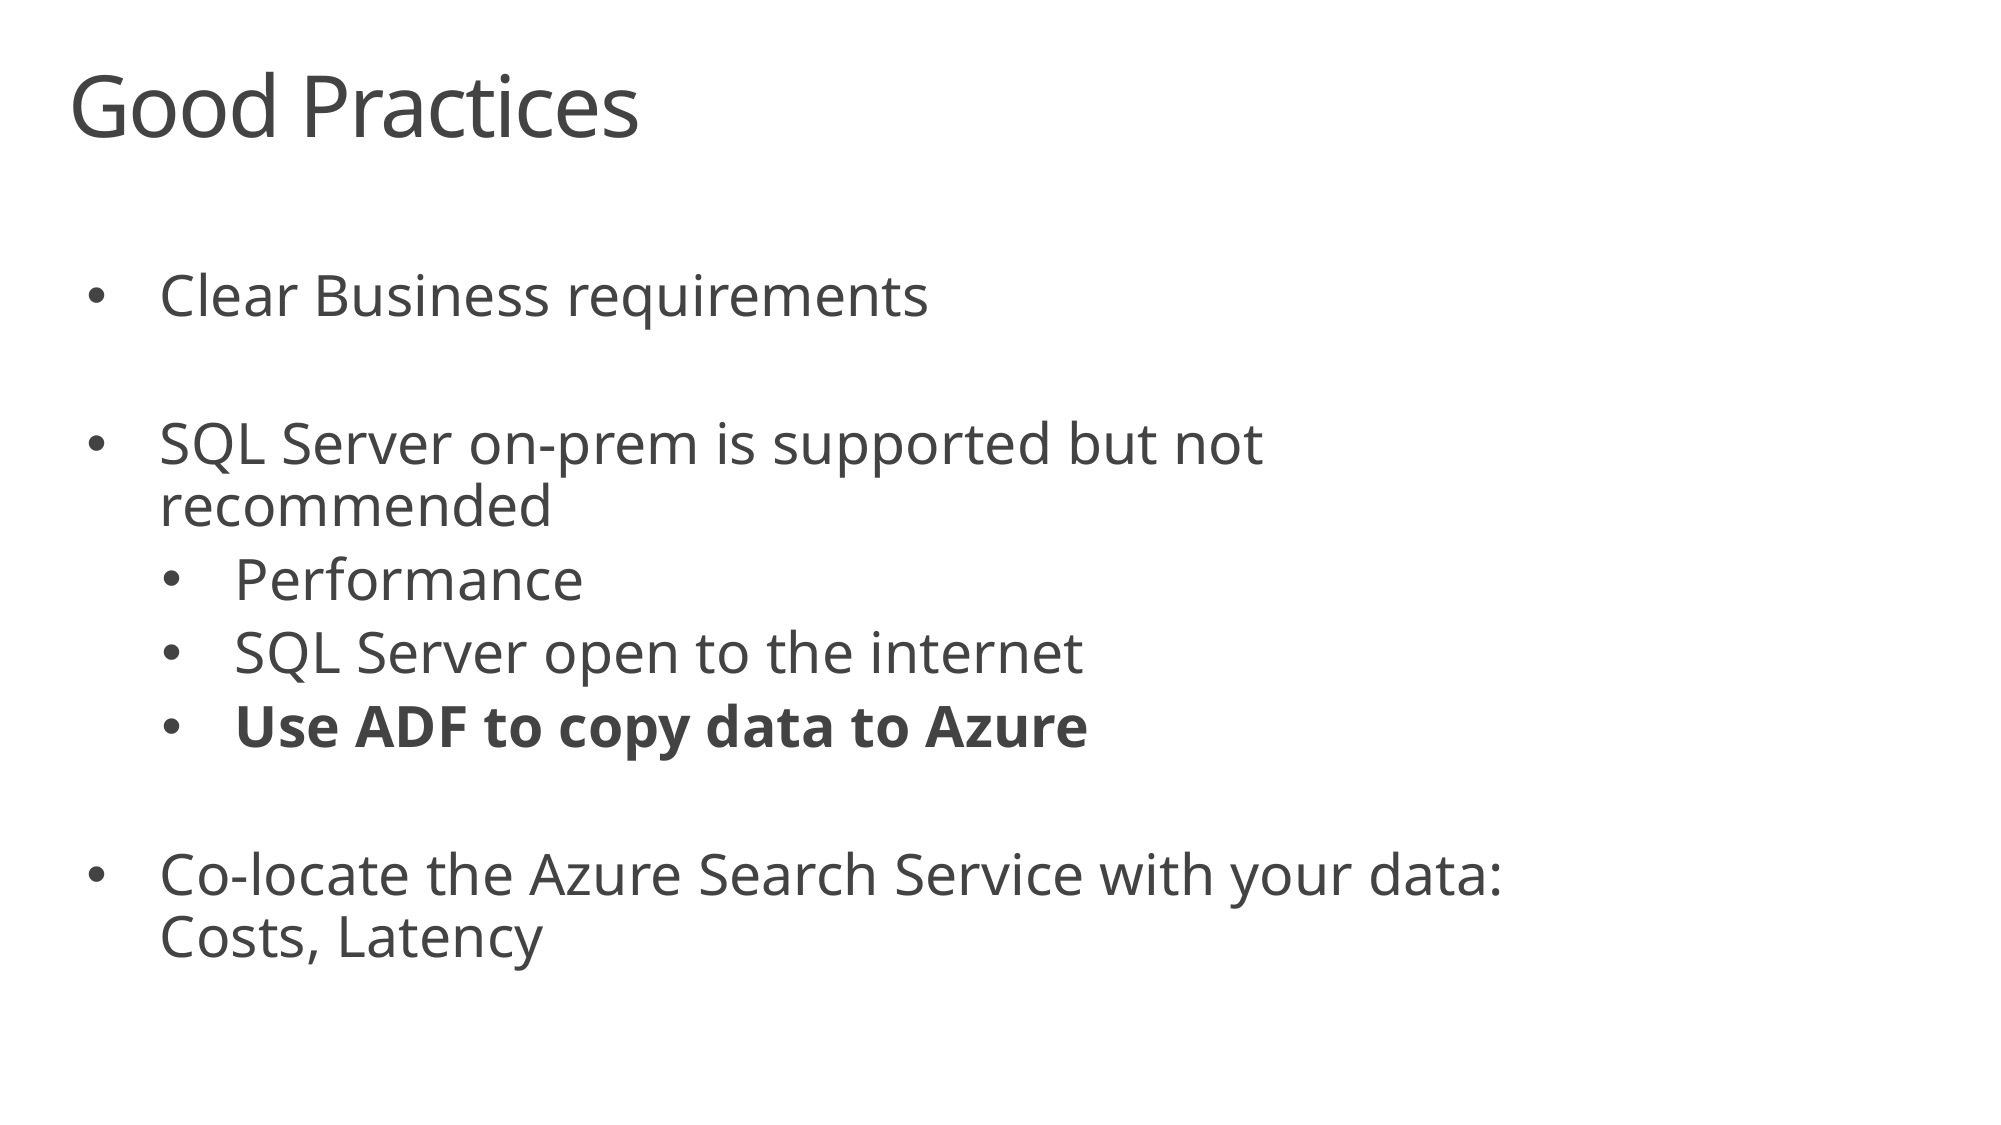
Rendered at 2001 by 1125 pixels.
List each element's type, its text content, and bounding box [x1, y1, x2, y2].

text_box Clear Business requirements SQL Server on-prem is supported but not recommended Performance SQL Server open to the internet Use ADF to copy data to Azure Co-locate the Azure Search Service with your data: Costs, Latency [57, 243, 1613, 993]
title Good Practices [44, 48, 927, 173]
